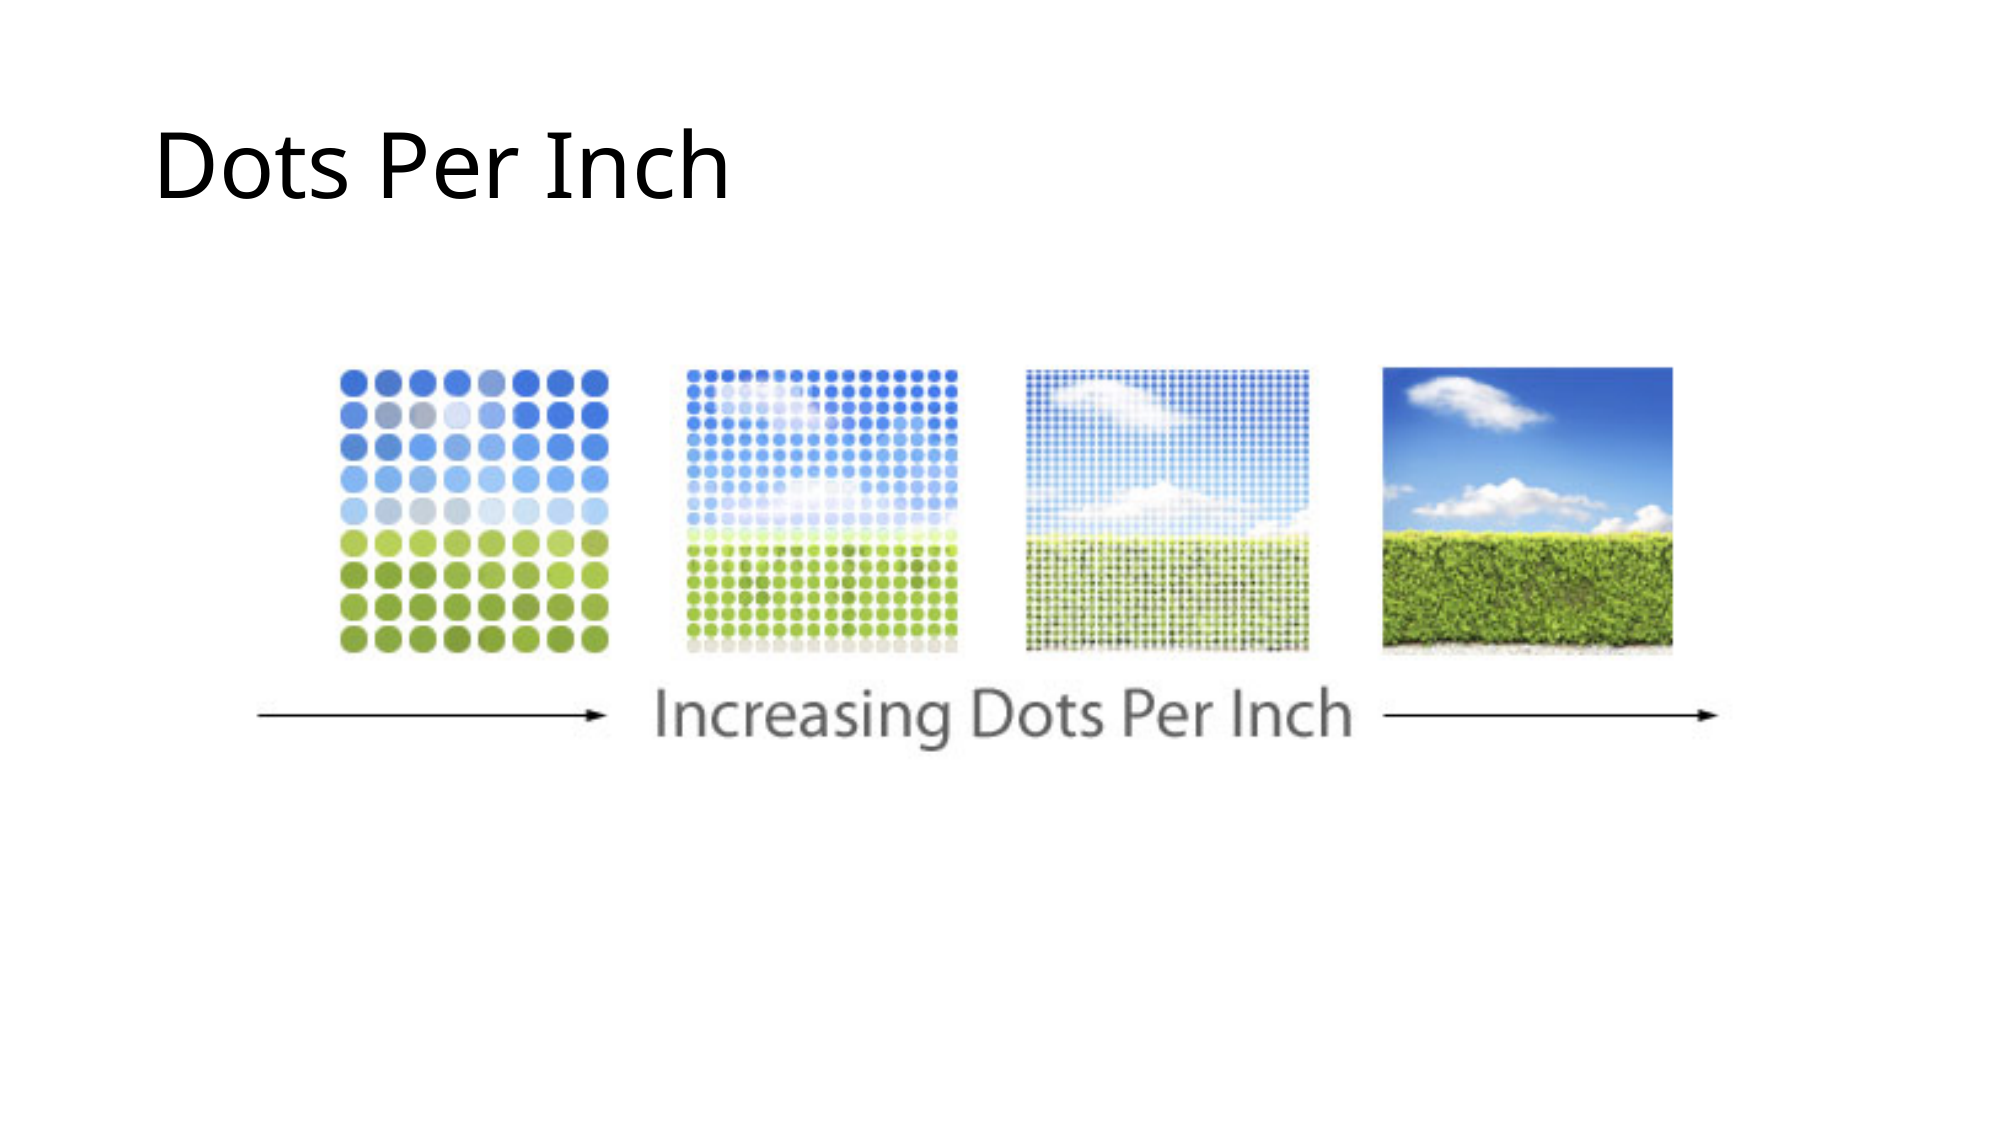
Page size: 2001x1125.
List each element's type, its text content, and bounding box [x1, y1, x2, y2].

picture [238, 346, 1762, 779]
title Dots Per Inch [137, 59, 1863, 278]
